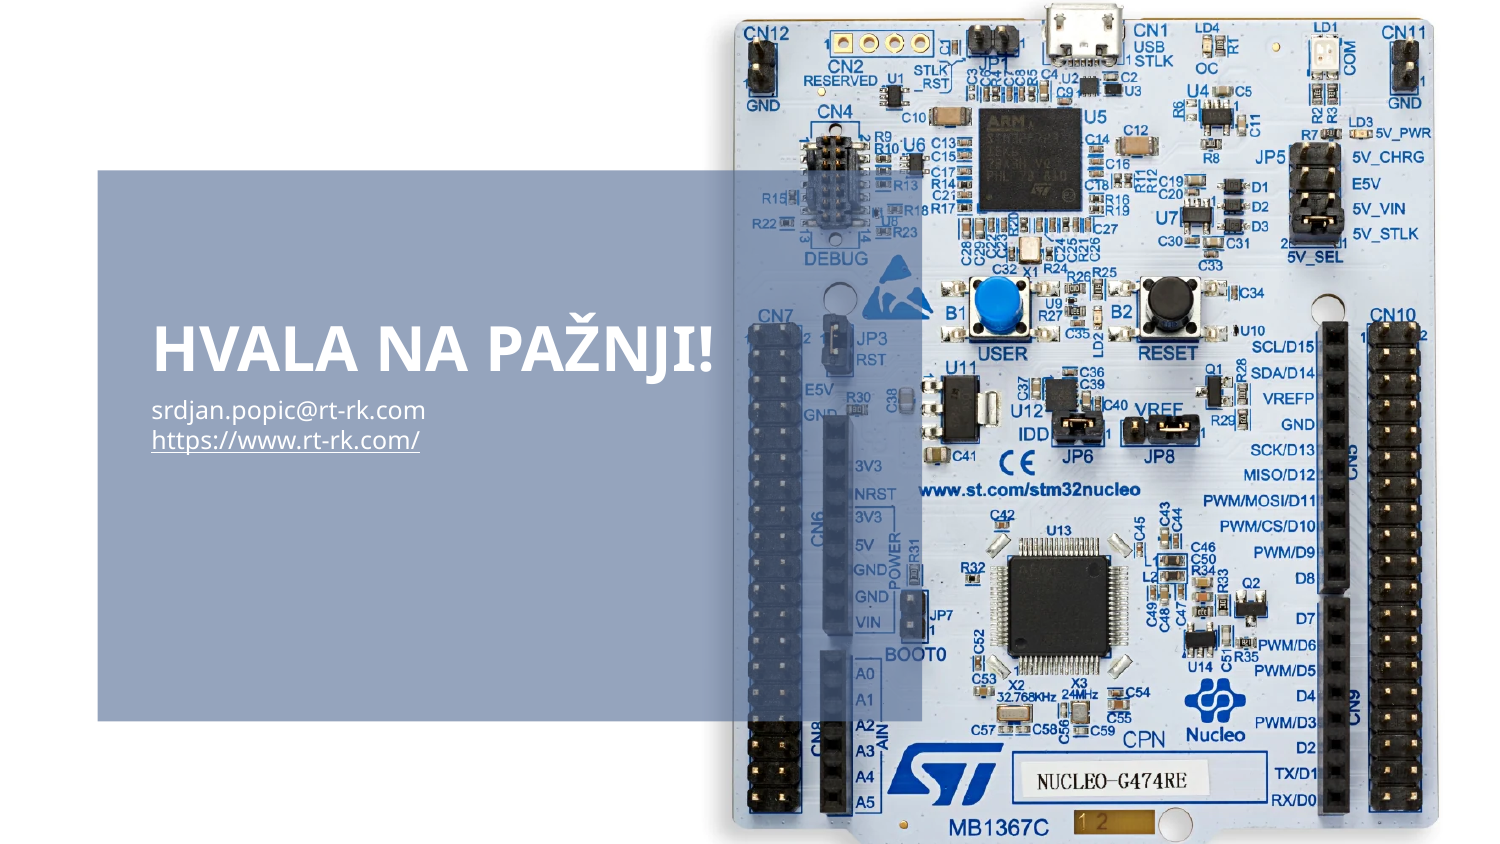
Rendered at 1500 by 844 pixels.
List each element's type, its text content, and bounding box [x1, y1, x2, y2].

title HVALA NA PAŽNJI! [136, 61, 647, 399]
picture [652, 0, 1500, 844]
text_box [97, 170, 647, 722]
subtitle srdjan.popic@rt-rk.com https://www.rt-rk.com/ [136, 399, 638, 673]
